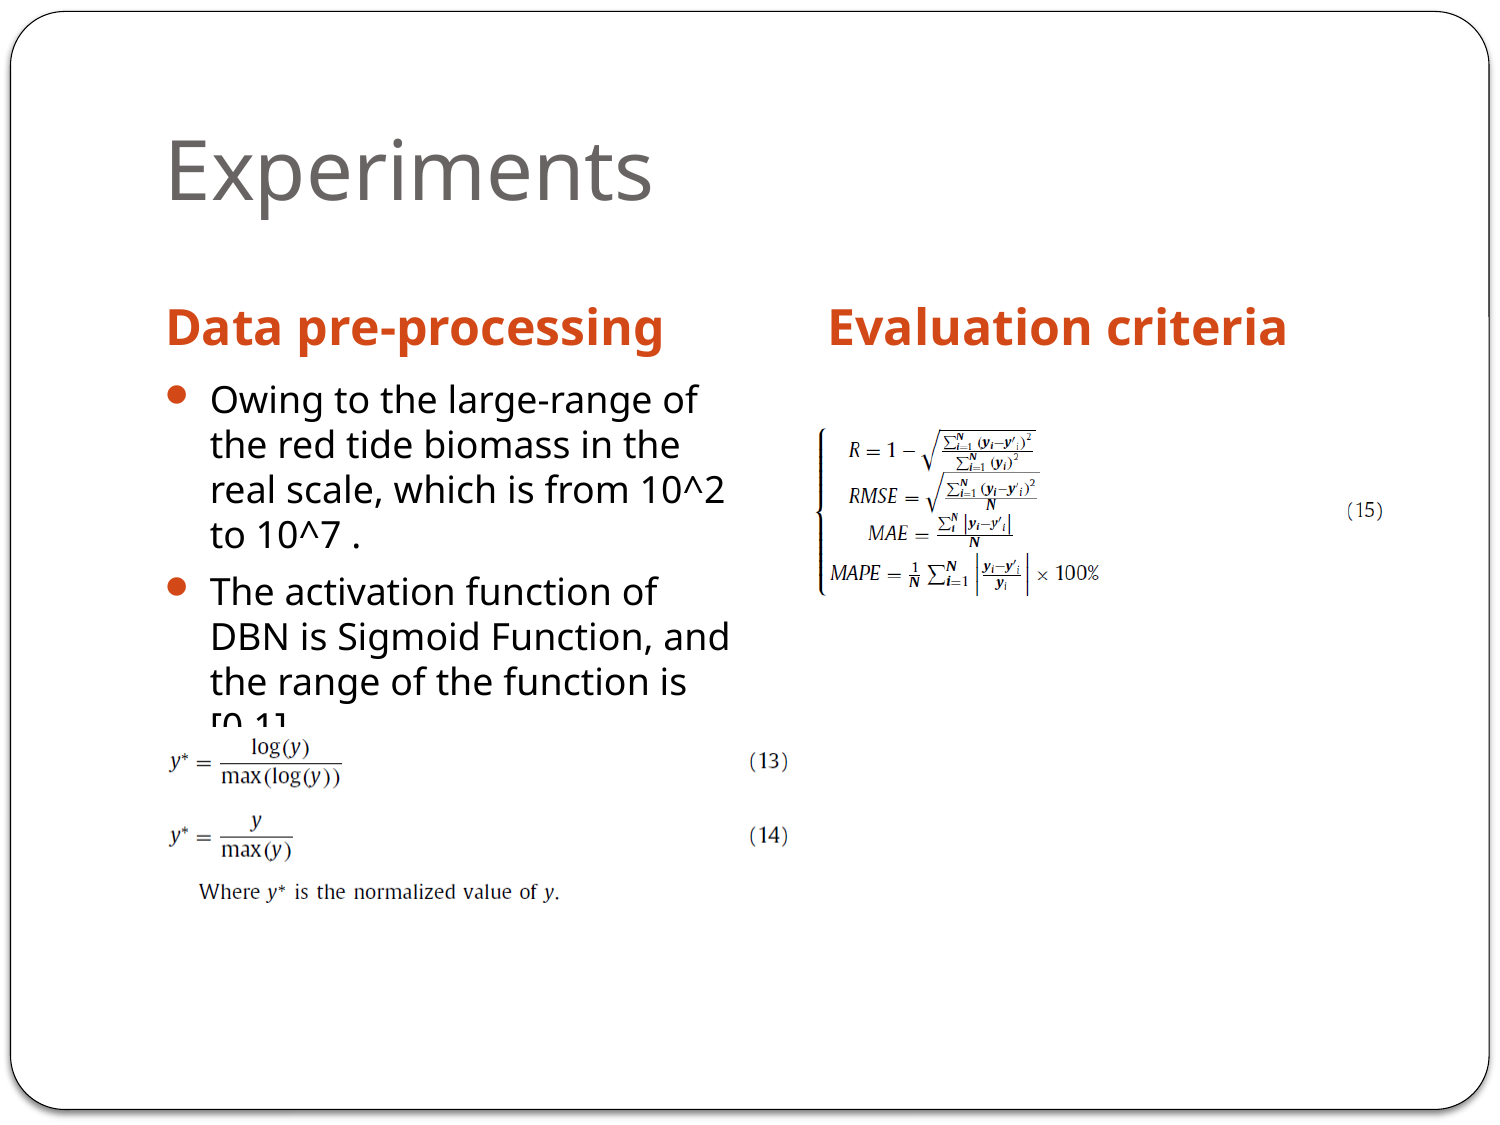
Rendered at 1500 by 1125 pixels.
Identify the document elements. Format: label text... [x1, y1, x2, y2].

picture [159, 727, 810, 911]
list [796, 420, 1410, 604]
list Evaluation criteria [811, 236, 1426, 364]
title Experiments [150, 44, 1425, 233]
list Data pre-processing [149, 236, 763, 364]
list Owing to the large-range of the red tide biomass in the real scale, which is from 10^2 to 10^7 . The activation function of DBN is Sigmoid Function, and the range of the function is [0,1]. [150, 368, 763, 1007]
